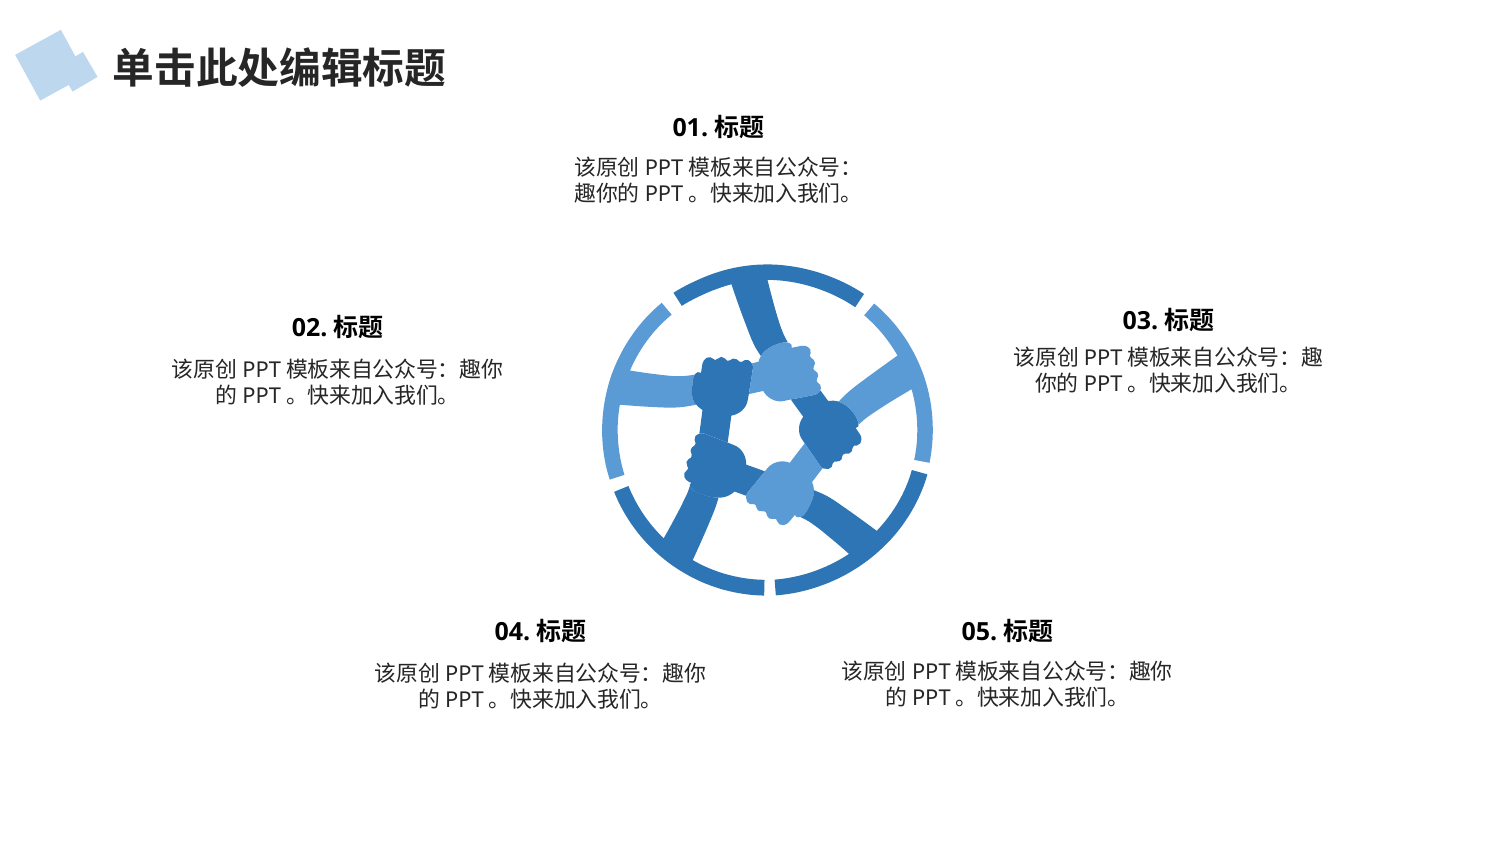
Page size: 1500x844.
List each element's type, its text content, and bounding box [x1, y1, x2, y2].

text_box 单击此处编辑标题 [97, 39, 499, 100]
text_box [24, 39, 93, 92]
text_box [147, 100, 1353, 751]
